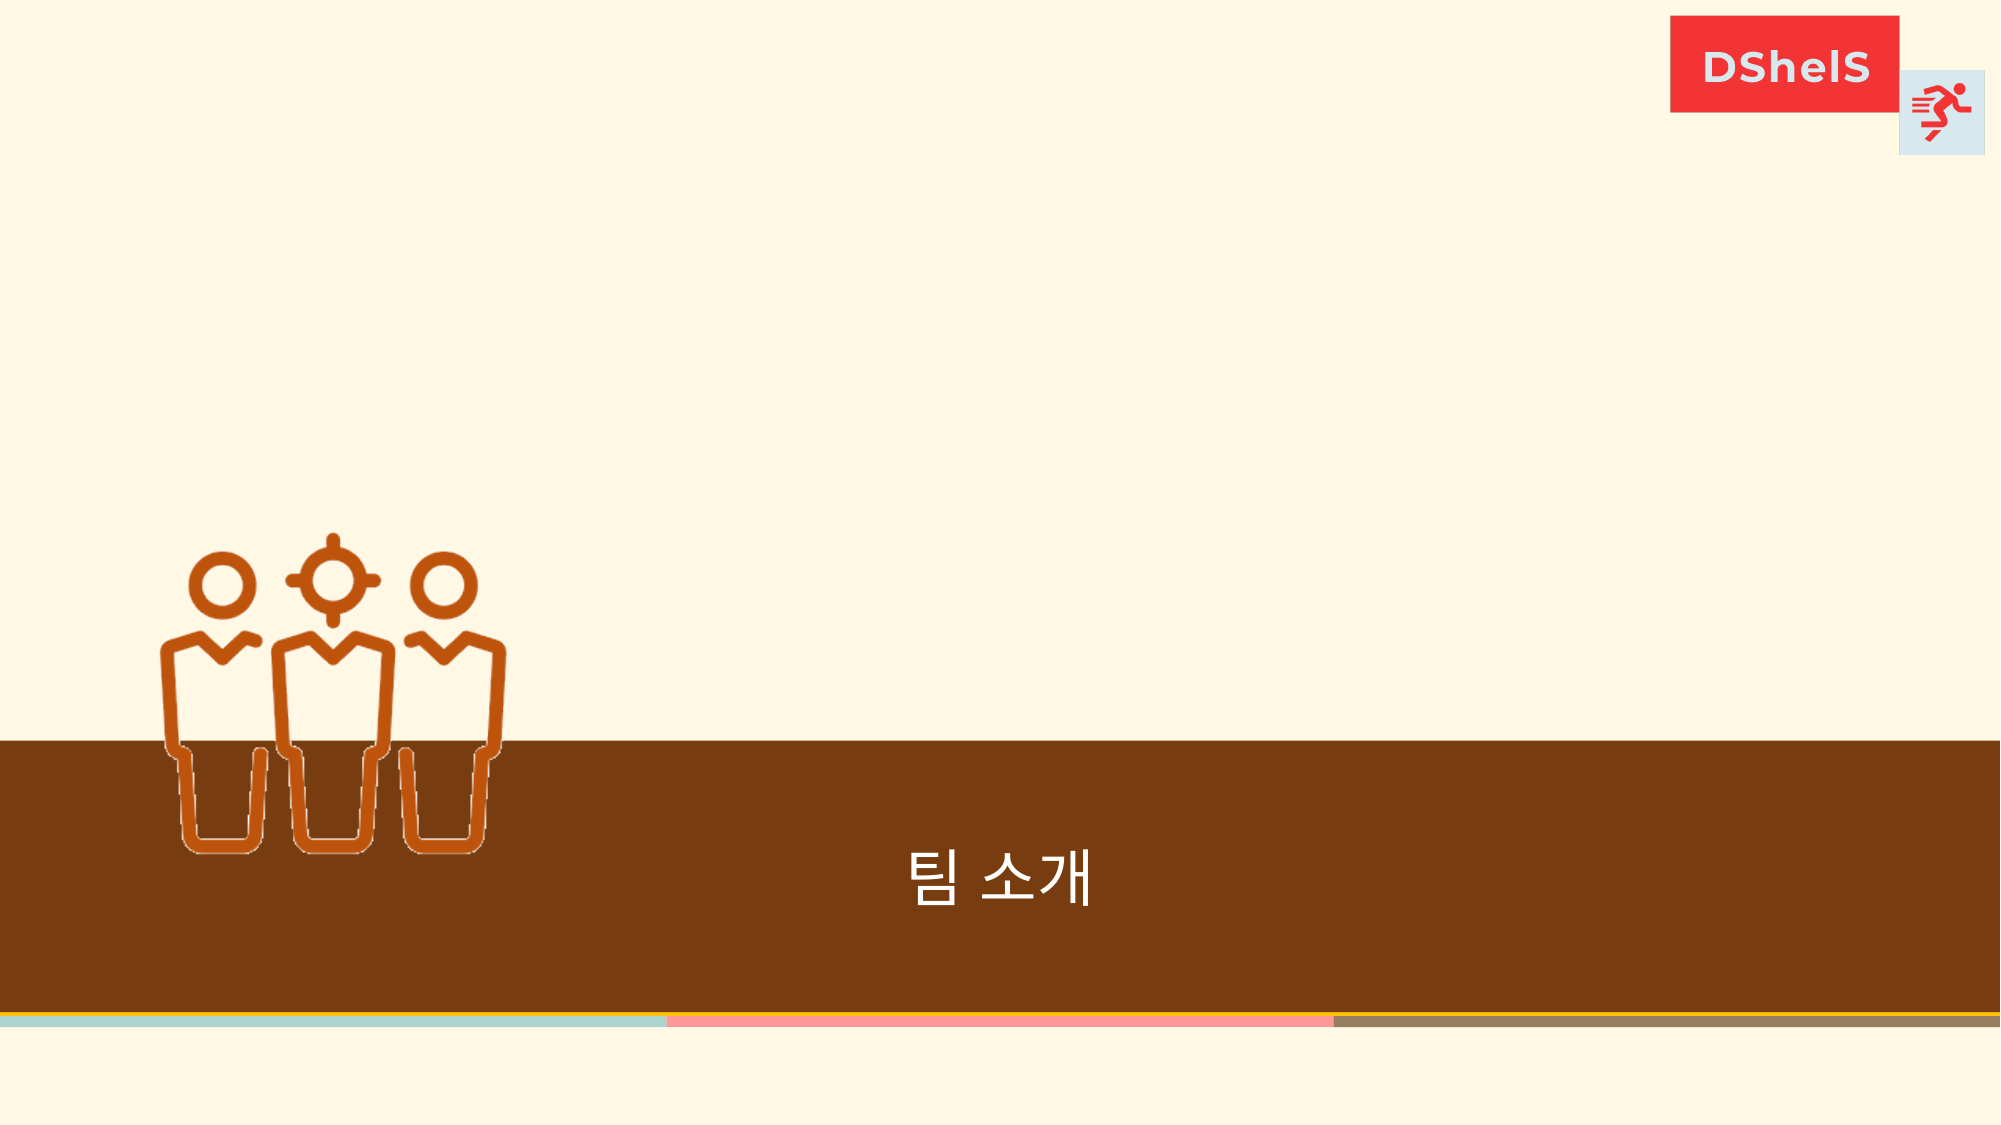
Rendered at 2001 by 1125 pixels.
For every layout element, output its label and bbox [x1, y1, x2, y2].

picture [1637, 0, 2001, 167]
text_box [0, 740, 2000, 1028]
picture [157, 517, 510, 870]
